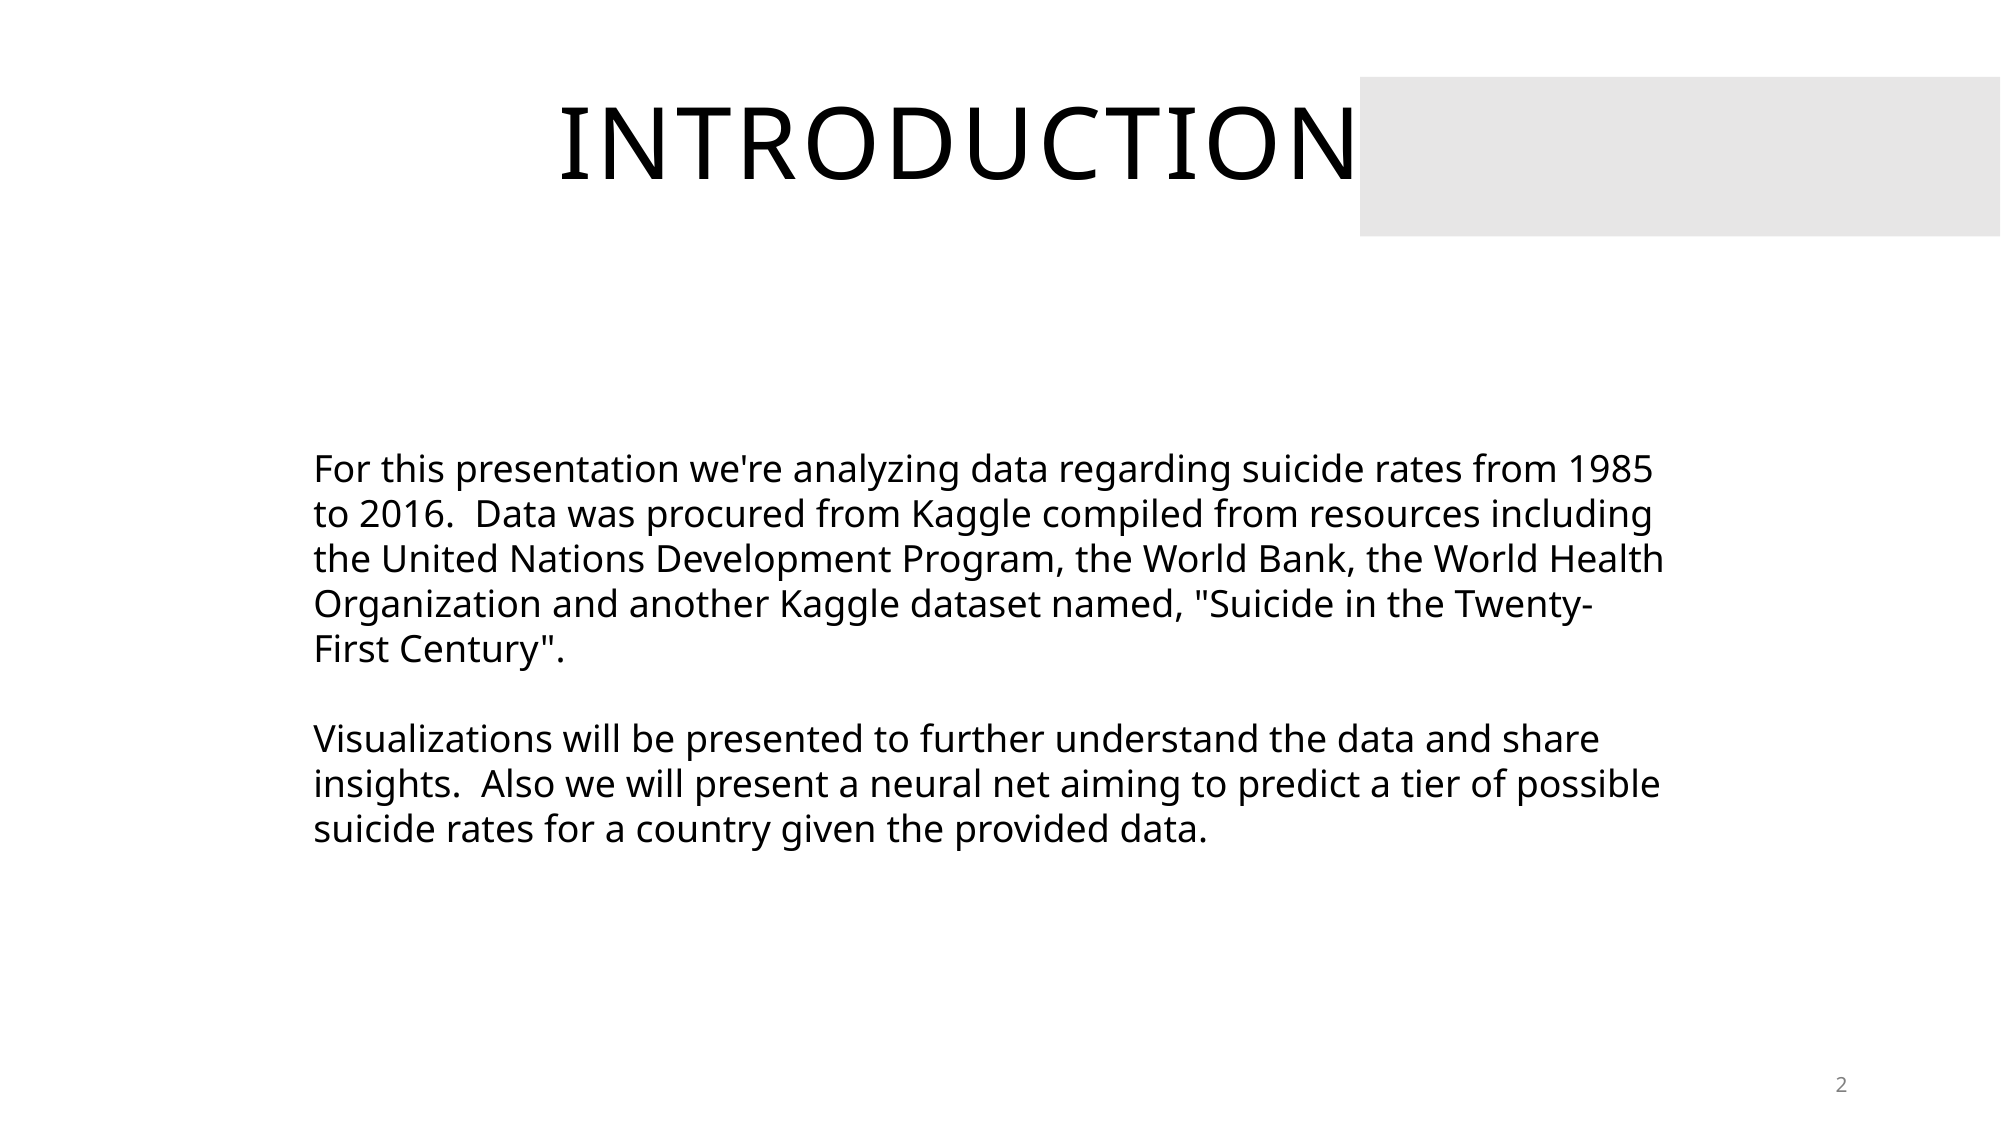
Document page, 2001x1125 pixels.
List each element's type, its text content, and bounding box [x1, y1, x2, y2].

slide_number 2 [1412, 1068, 1863, 1103]
text_box For this presentation we're analyzing data regarding suicide rates from 1985 to 2016. Data was procured from Kaggle compiled from resources including the United Nations Development Program, the World Bank, the World Health Organization and another Kaggle dataset named, "Suicide in the Twenty-First Century". Visualizations will be presented to further understand the data and share insights. Also we will present a neural net aiming to predict a tier of possible suicide rates for a country given the provided data. [298, 437, 1684, 858]
title introduction [0, 74, 1378, 228]
